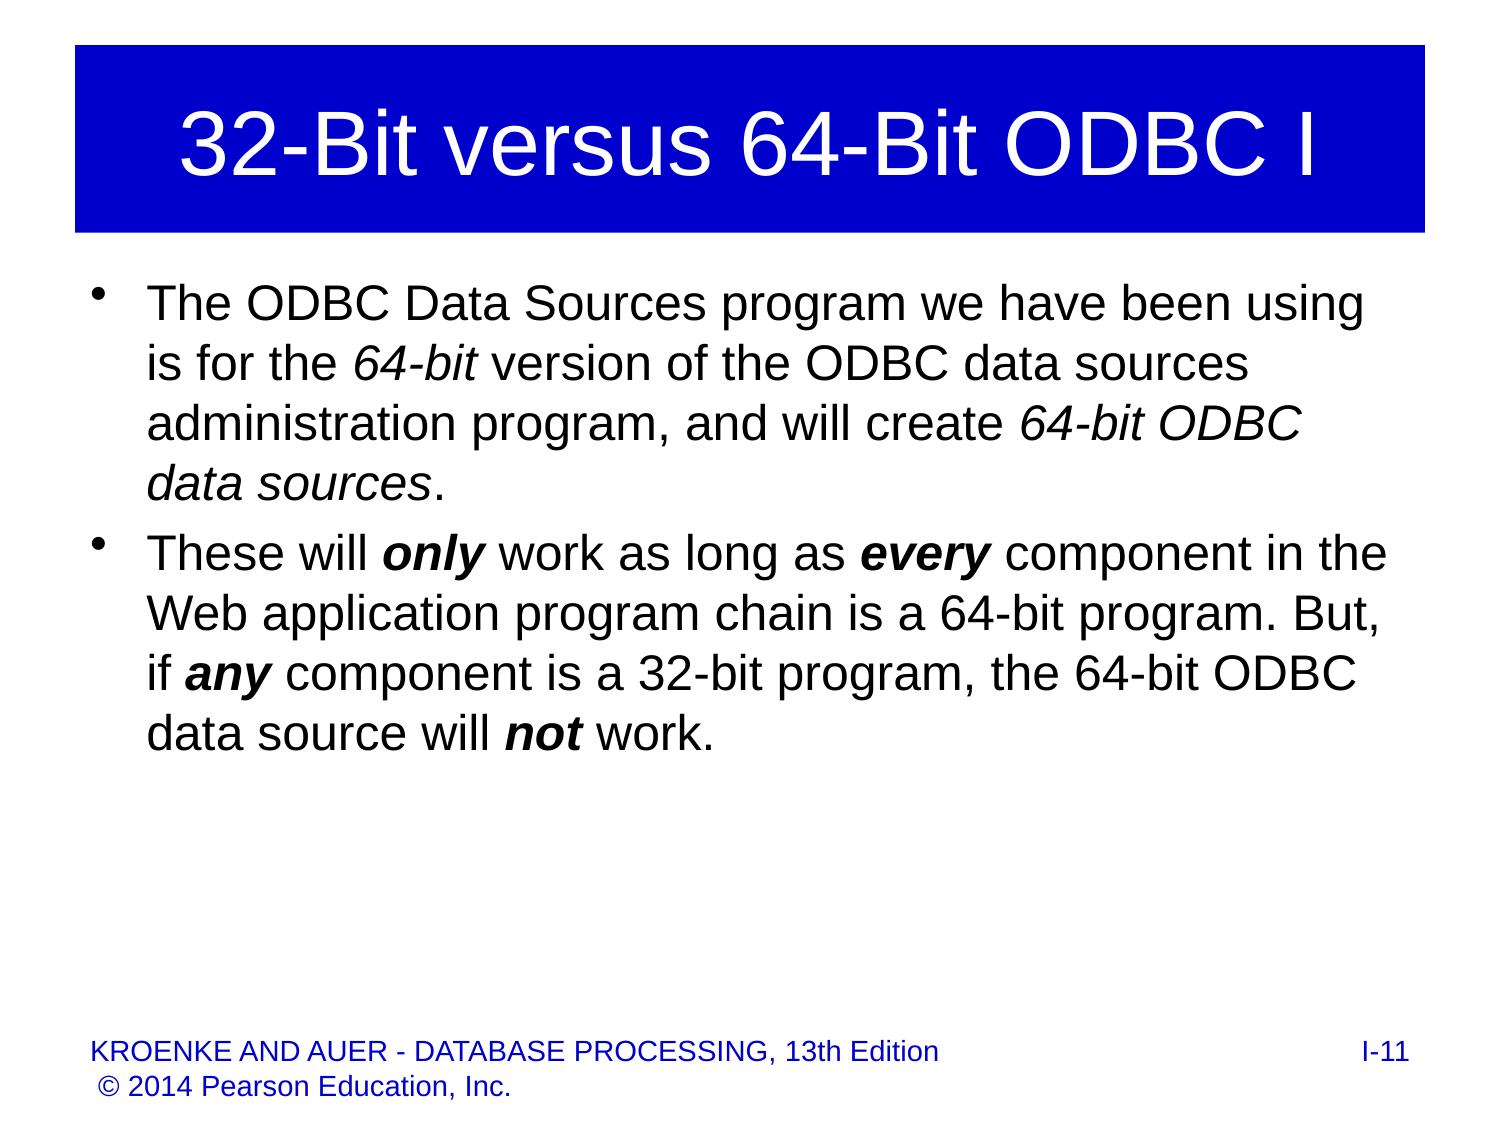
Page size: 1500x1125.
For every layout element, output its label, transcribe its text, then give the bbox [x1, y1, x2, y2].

list The ODBC Data Sources program we have been using is for the 64-bit version of the ODBC data sources administration program, and will create 64-bit ODBC data sources. These will only work as long as every component in the Web application program chain is a 64-bit program. But, if any component is a 32-bit program, the 64-bit ODBC data source will not work. [75, 262, 1425, 1005]
slide_number I-11 [1074, 1024, 1426, 1103]
title 32-Bit versus 64-Bit ODBC I [75, 45, 1425, 233]
footer KROENKE AND AUER - DATABASE PROCESSING, 13th Edition © 2014 Pearson Education, Inc. [74, 1024, 963, 1104]
